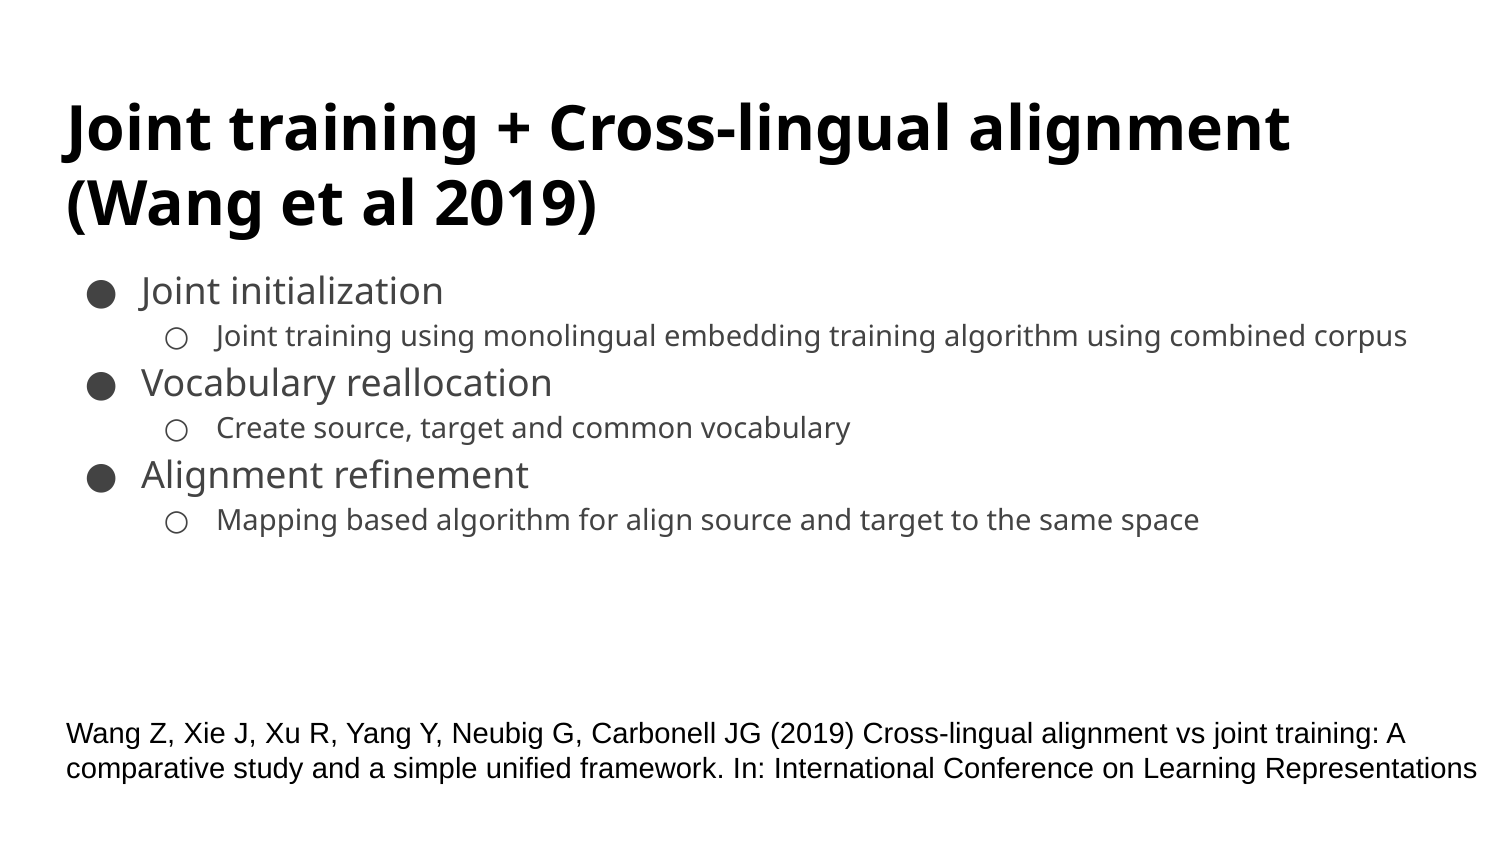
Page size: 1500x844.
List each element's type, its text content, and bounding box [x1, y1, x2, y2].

text_box Wang Z, Xie J, Xu R, Yang Y, Neubig G, Carbonell JG (2019) Cross-lingual alignment vs joint training: A comparative study and a simple unified framework. In: International Conference on Learning Representations [51, 699, 1500, 811]
title Joint training + Cross-lingual alignment (Wang et al 2019) [51, 72, 1449, 237]
list Joint initialization Joint training using monolingual embedding training algorithm using combined corpus Vocabulary reallocation Create source, target and common vocabulary Alignment refinement Mapping based algorithm for align source and target to the same space [51, 245, 1449, 699]
